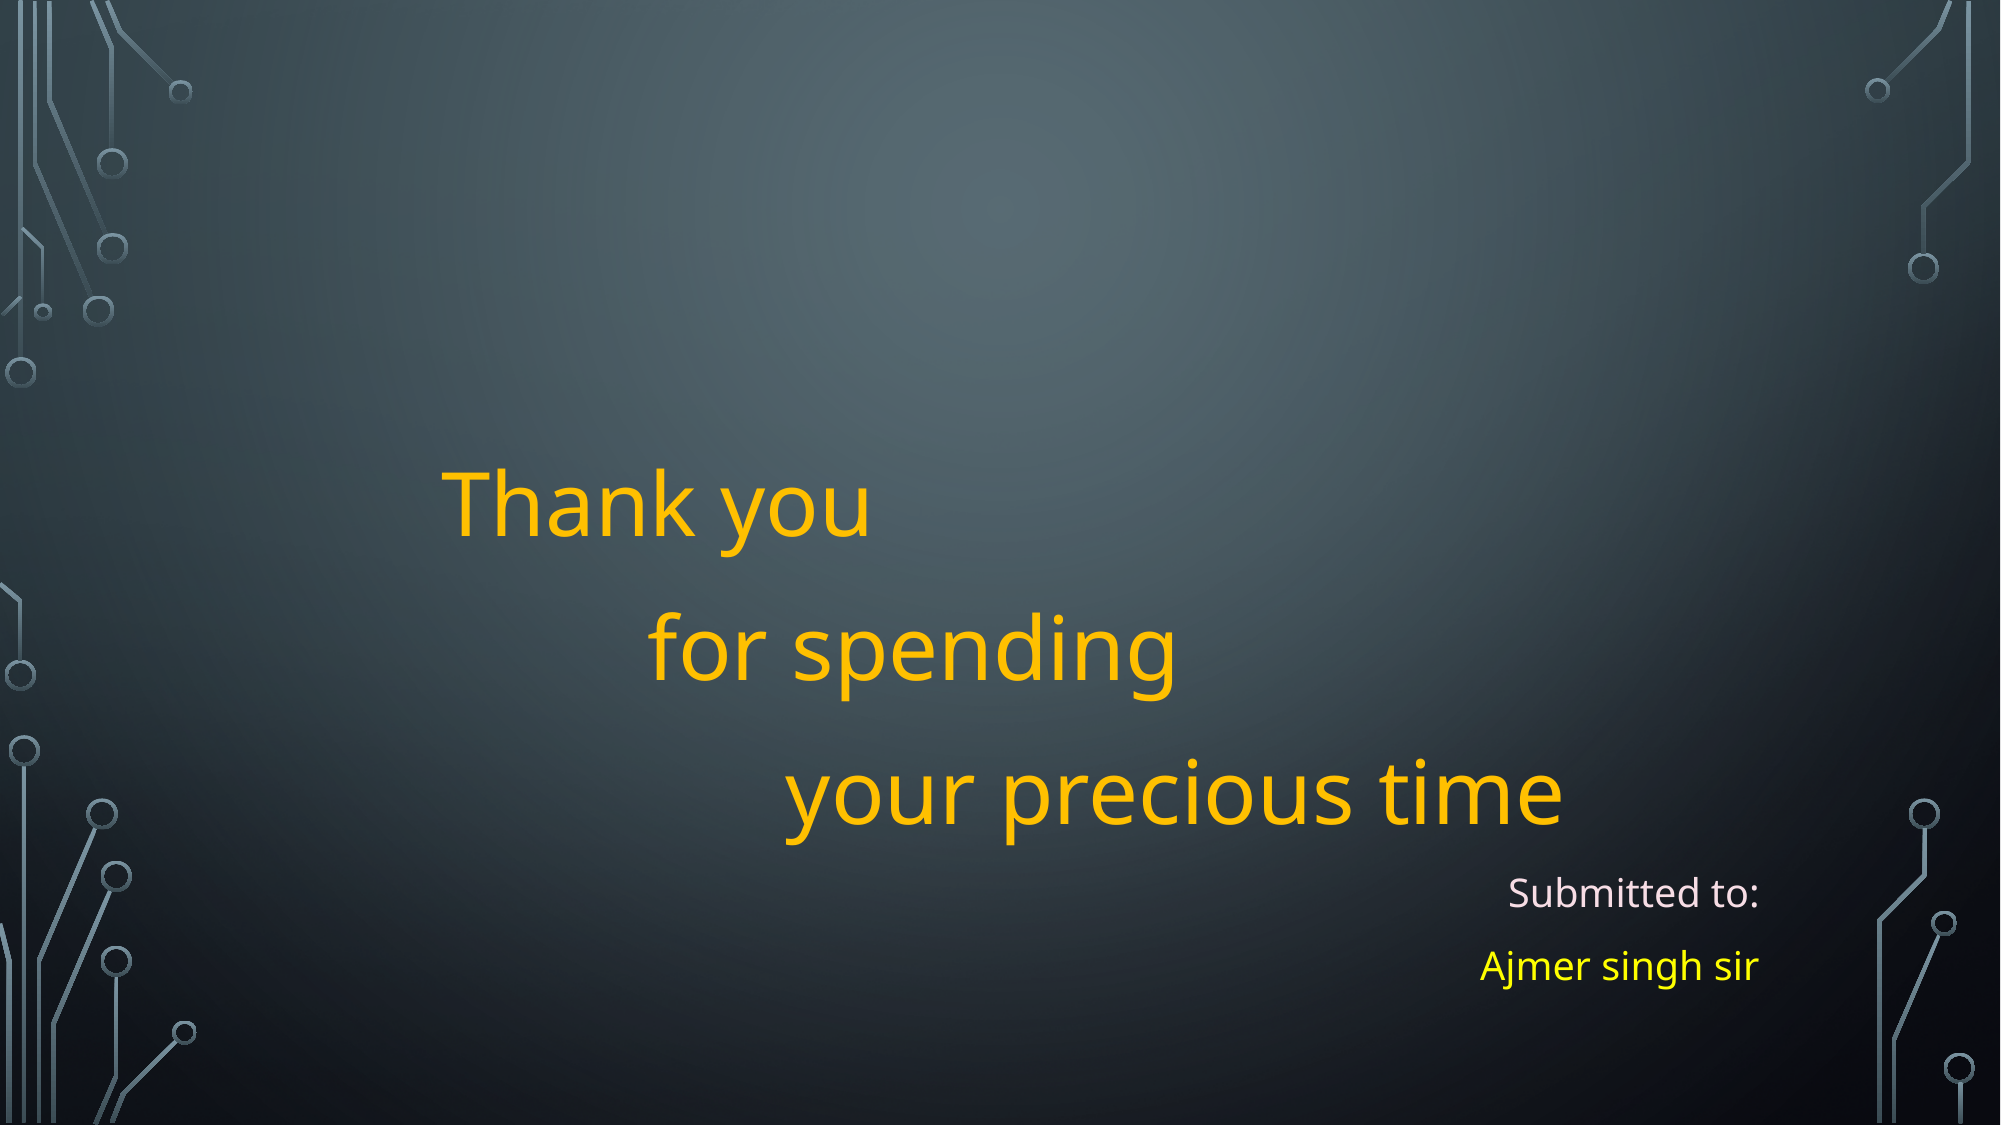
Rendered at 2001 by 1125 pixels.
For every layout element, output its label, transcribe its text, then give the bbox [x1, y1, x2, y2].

list Thank you for spending your precious time Submitted to: Ajmer singh sir [149, 272, 1775, 1001]
